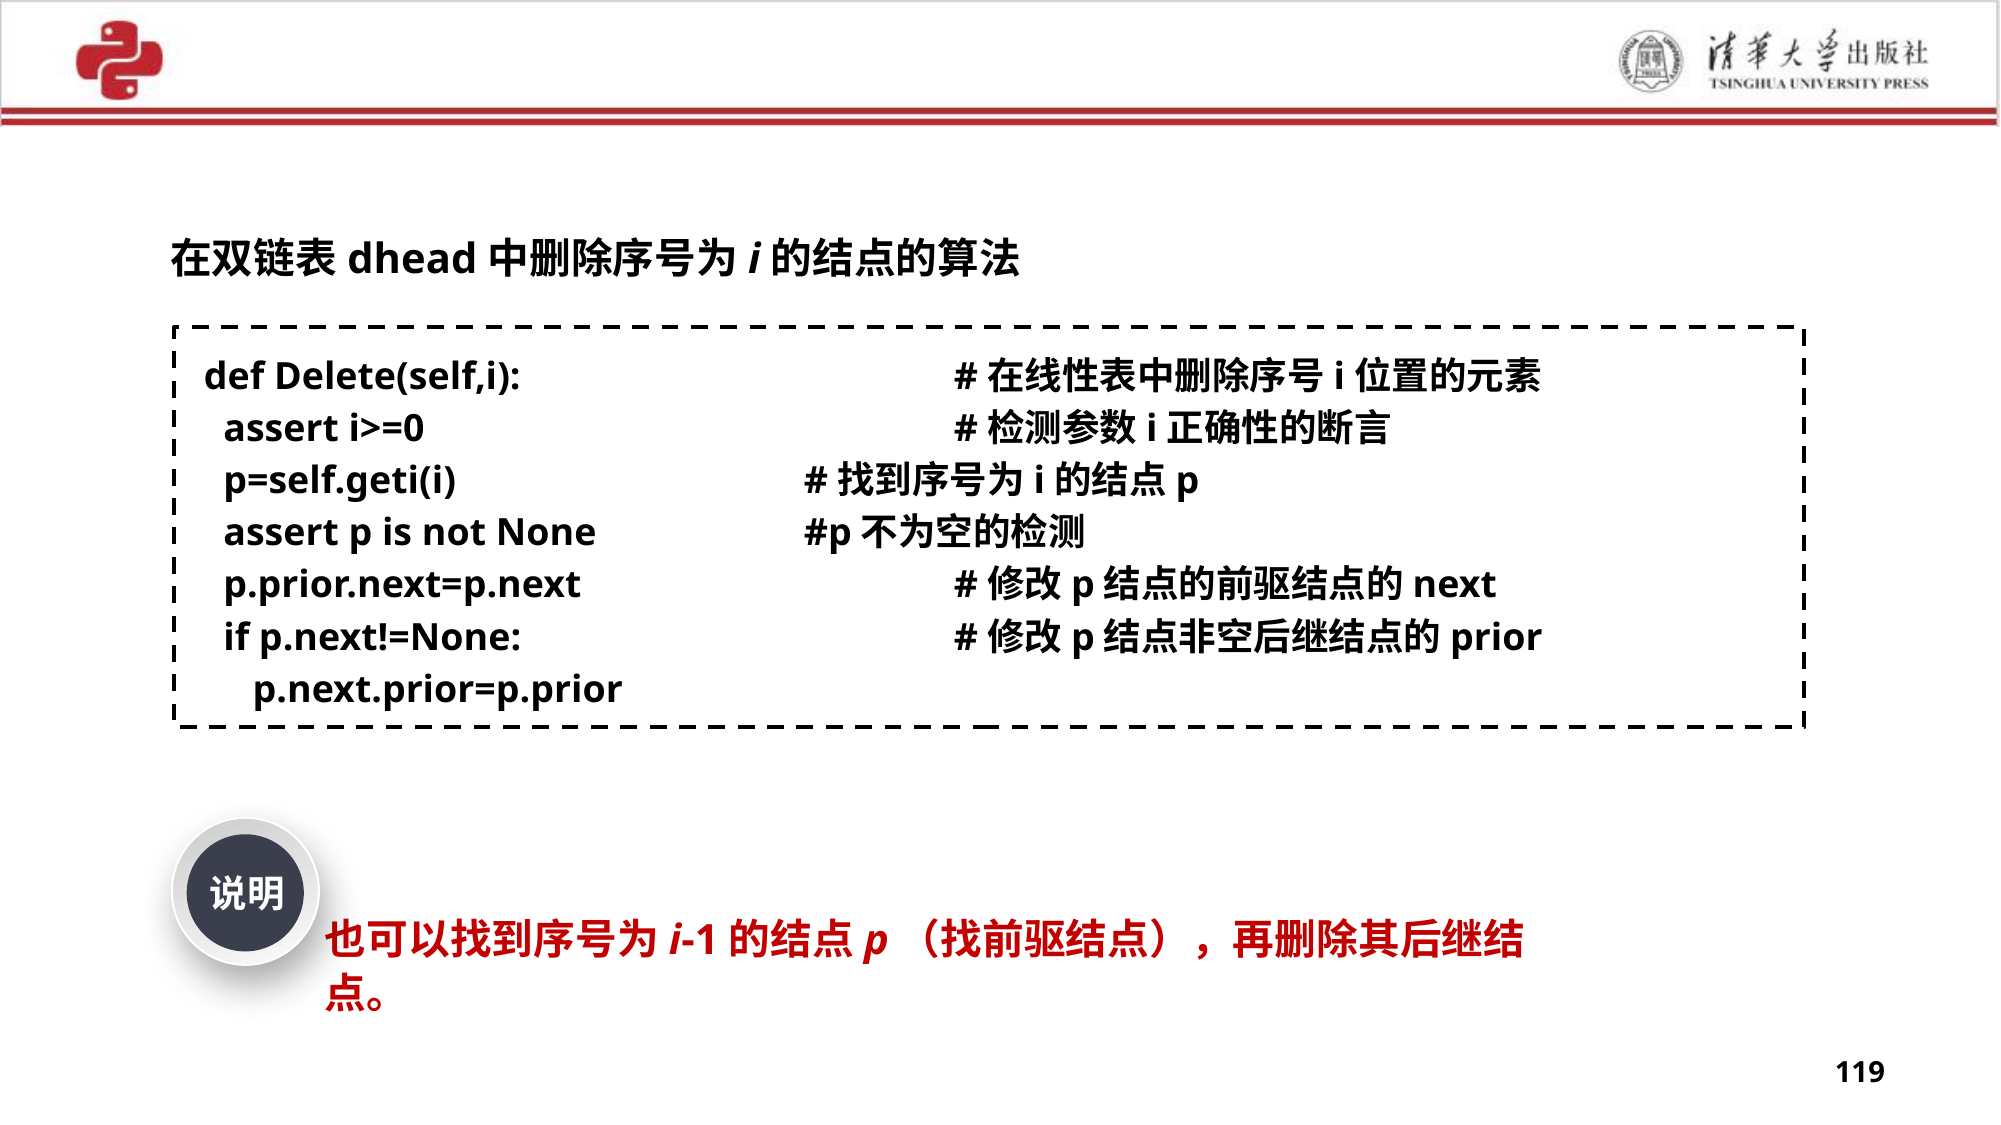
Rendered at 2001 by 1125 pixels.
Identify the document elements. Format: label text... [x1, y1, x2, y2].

text_box 也可以找到序号为i-1的结点p（找前驱结点），再删除其后继结点。 [310, 901, 1600, 1025]
picture [0, 0, 2000, 127]
text_box def Delete(self,i): #在线性表中删除序号i位置的元素 assert i>=0 #检测参数i正确性的断言 p=self.geti(i) #找到序号为i的结点p assert p is not None #p不为空的检测 p.prior.next=p.next #修改p结点的前驱结点的next if p.next!=None: #修改p结点非空后继结点的prior p.next.prior=p.prior [172, 325, 1806, 729]
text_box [171, 817, 320, 966]
slide_number 119 [1433, 1042, 1900, 1103]
text_box 在双链表dhead中删除序号为i的结点的算法 [155, 224, 1398, 290]
